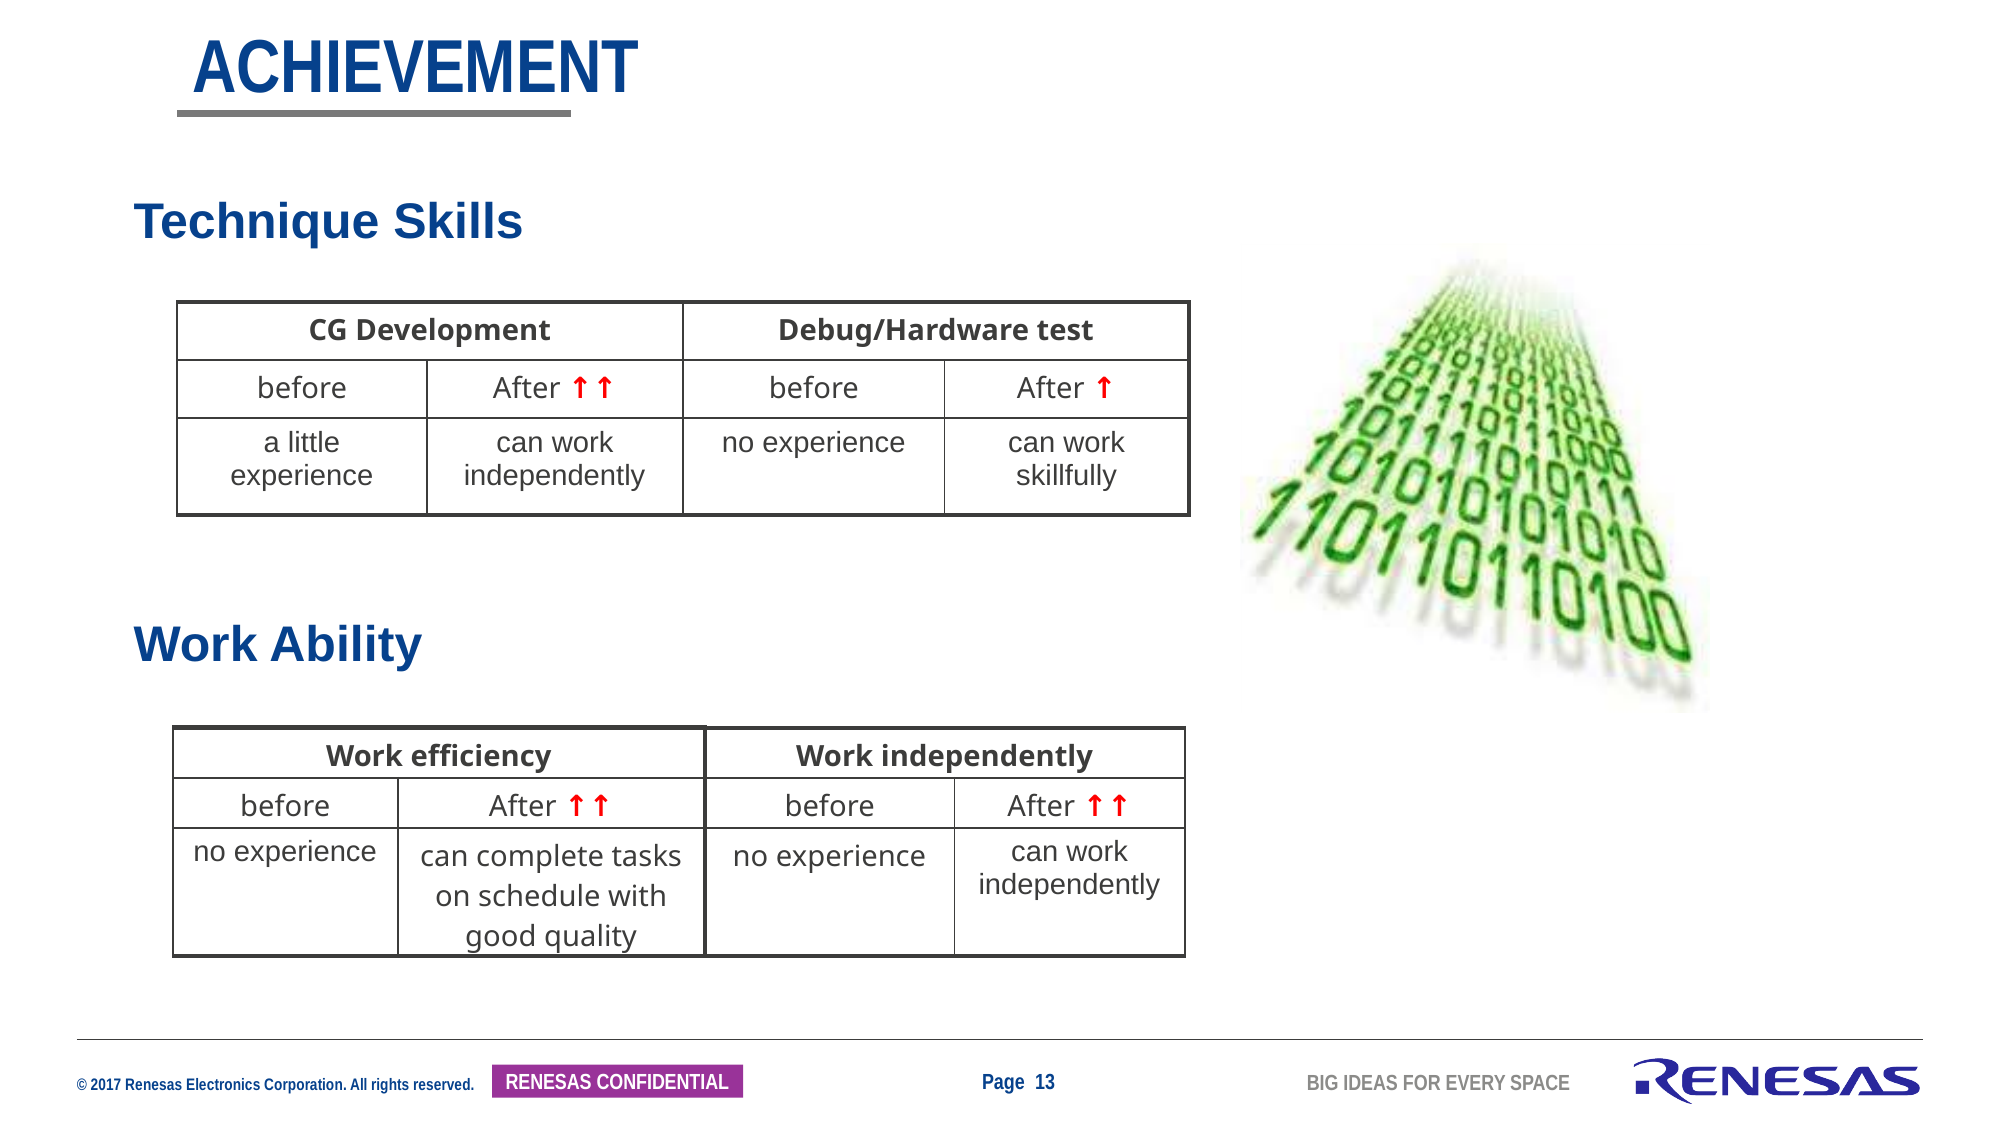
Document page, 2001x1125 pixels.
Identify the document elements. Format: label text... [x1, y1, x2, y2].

table_cell After ↑↑ [428, 361, 682, 417]
text_box Work Ability [118, 603, 1235, 679]
table_cell can work independently [428, 419, 682, 513]
table_header Work efficiency [174, 730, 703, 777]
table_cell no experience [684, 419, 944, 513]
table_cell After ↑↑ [399, 779, 703, 827]
table_cell before [707, 779, 954, 827]
table_header Work independently [707, 730, 1184, 777]
picture [1240, 243, 1710, 713]
table_cell before [178, 361, 426, 417]
table_cell before [684, 361, 944, 417]
table_cell no experience [707, 829, 954, 954]
table_header CG Development [178, 304, 682, 359]
slide_number Page 13 [944, 1067, 1056, 1095]
table_cell before [174, 779, 397, 827]
picture [1631, 1056, 1923, 1106]
table_cell can work skillfully [945, 419, 1187, 513]
title Achievement [177, 0, 1575, 170]
text_box Technique Skills [118, 180, 1206, 256]
table_cell a little experience [178, 419, 426, 513]
table_cell can complete tasks on schedule with good quality [399, 829, 703, 954]
table_header Debug/Hardware test [684, 304, 1187, 359]
table_cell After ↑↑ [955, 779, 1184, 827]
table_cell can work independently [955, 829, 1184, 954]
table_cell no experience [174, 829, 397, 954]
table_cell After ↑ [945, 361, 1187, 417]
